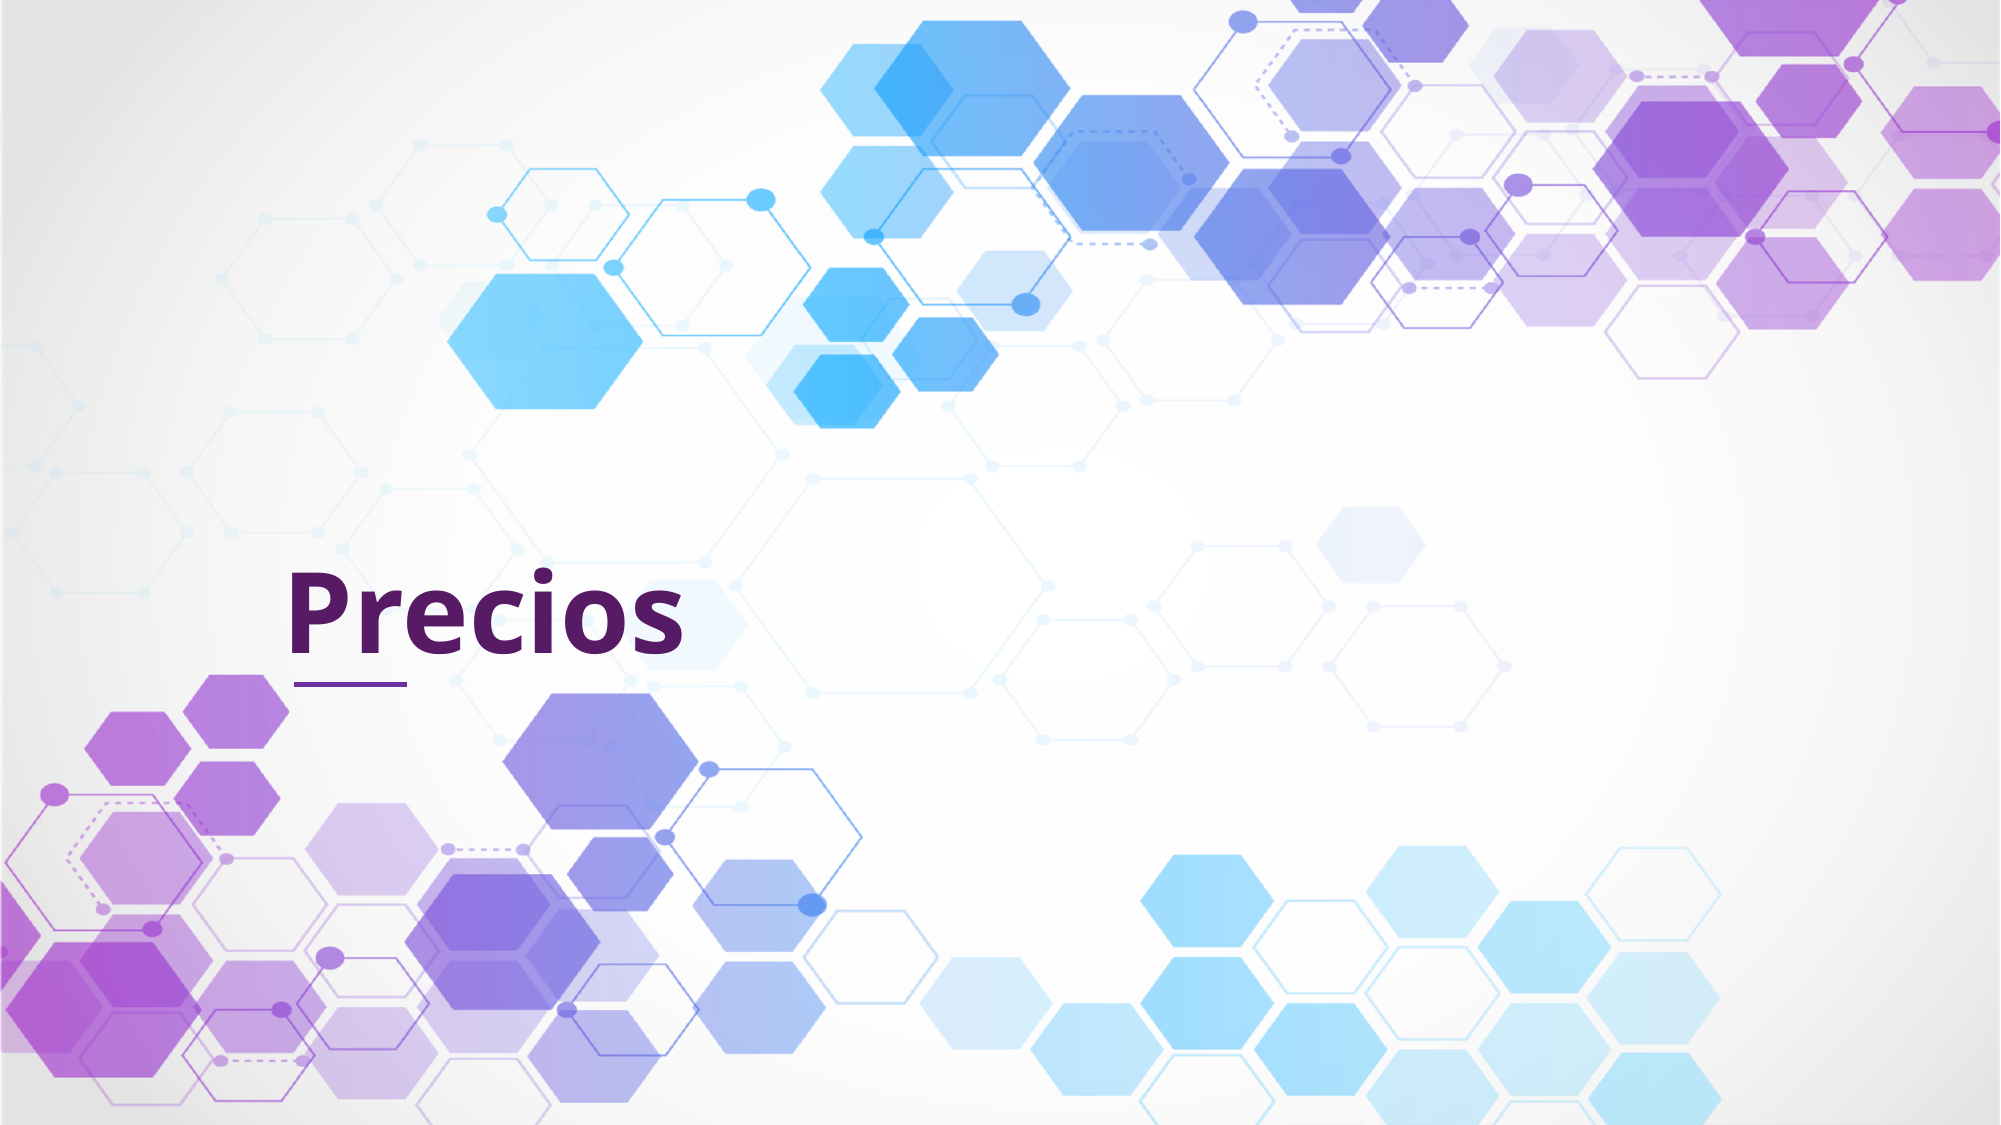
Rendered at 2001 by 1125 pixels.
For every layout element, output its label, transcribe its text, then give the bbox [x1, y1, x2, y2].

picture [0, 0, 2001, 1125]
text_box Precios [282, 540, 687, 676]
